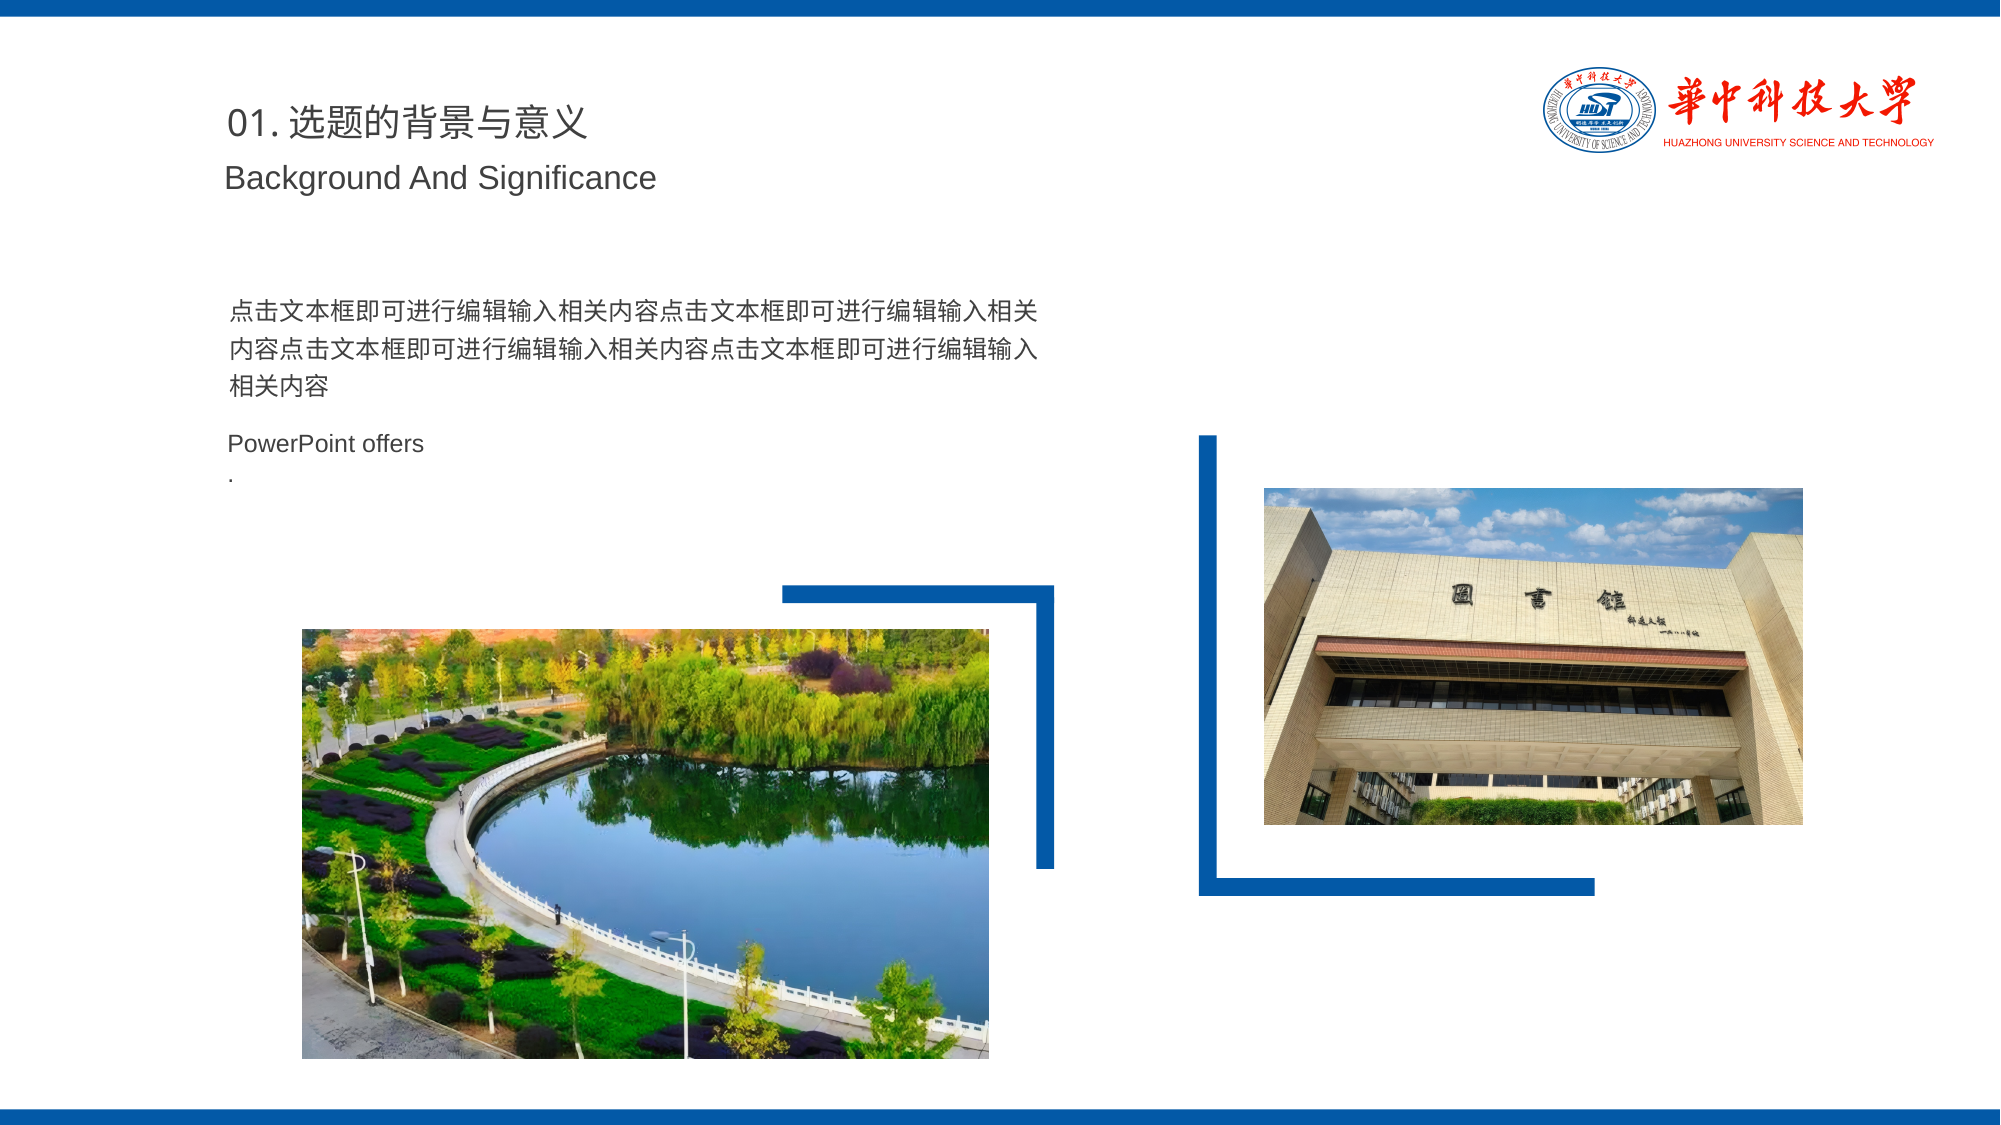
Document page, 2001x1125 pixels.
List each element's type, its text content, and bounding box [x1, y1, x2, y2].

text_box 01.选题的背景与意义 [212, 46, 604, 148]
picture [302, 629, 989, 1059]
text_box [1198, 434, 1218, 897]
text_box Background And Significance [24, 148, 849, 204]
text_box 点击文本框即可进行编辑输入相关内容点击文本框即可进行编辑输入相关内容点击文本框即可进行编辑输入相关内容点击文本框即可进行编辑输入相关内容 [214, 280, 1055, 408]
picture [1264, 488, 1803, 825]
text_box [0, 0, 2000, 18]
picture [1543, 67, 1934, 153]
text_box PowerPoint offers . [227, 427, 1044, 488]
text_box [781, 584, 1055, 604]
text_box [0, 1108, 2000, 1125]
text_box [1204, 877, 1596, 897]
text_box [1035, 604, 1055, 870]
